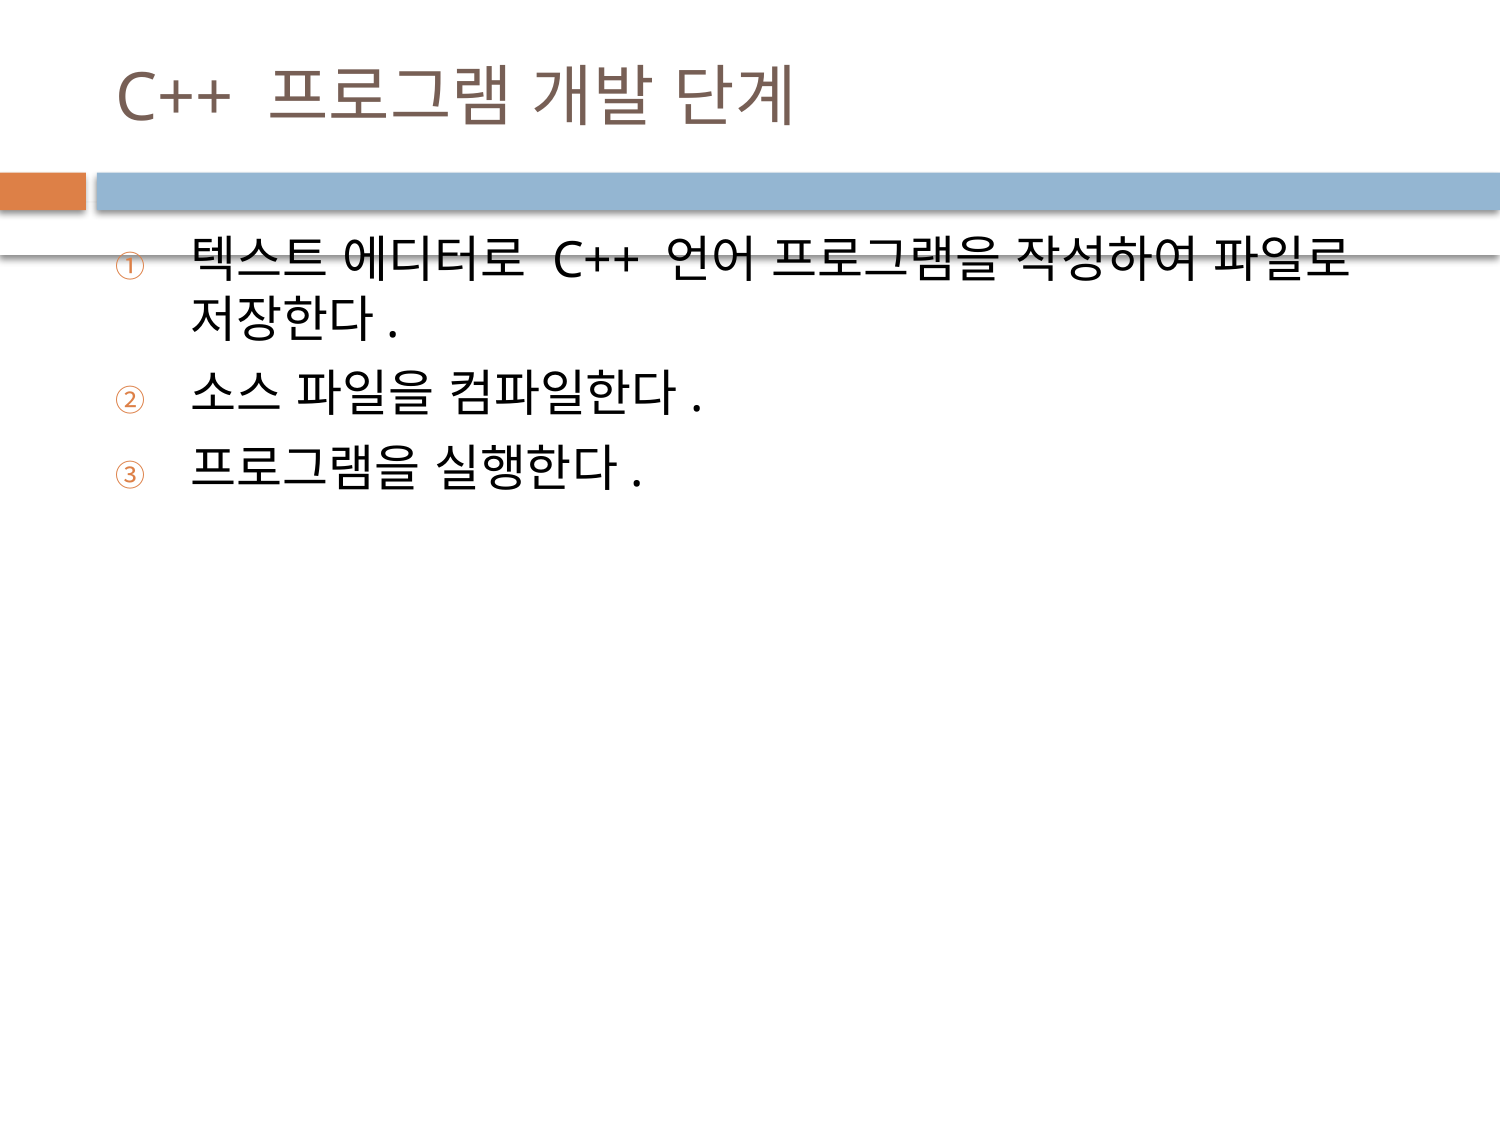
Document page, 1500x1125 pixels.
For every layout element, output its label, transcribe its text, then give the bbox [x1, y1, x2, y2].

title C++ 프로그램 개발 단계 [100, 37, 1438, 149]
list 텍스트 에디터로 C++ 언어 프로그램을 작성하여 파일로 저장한다. 소스 파일을 컴파일한다. 프로그램을 실행한다. [100, 219, 1438, 1047]
